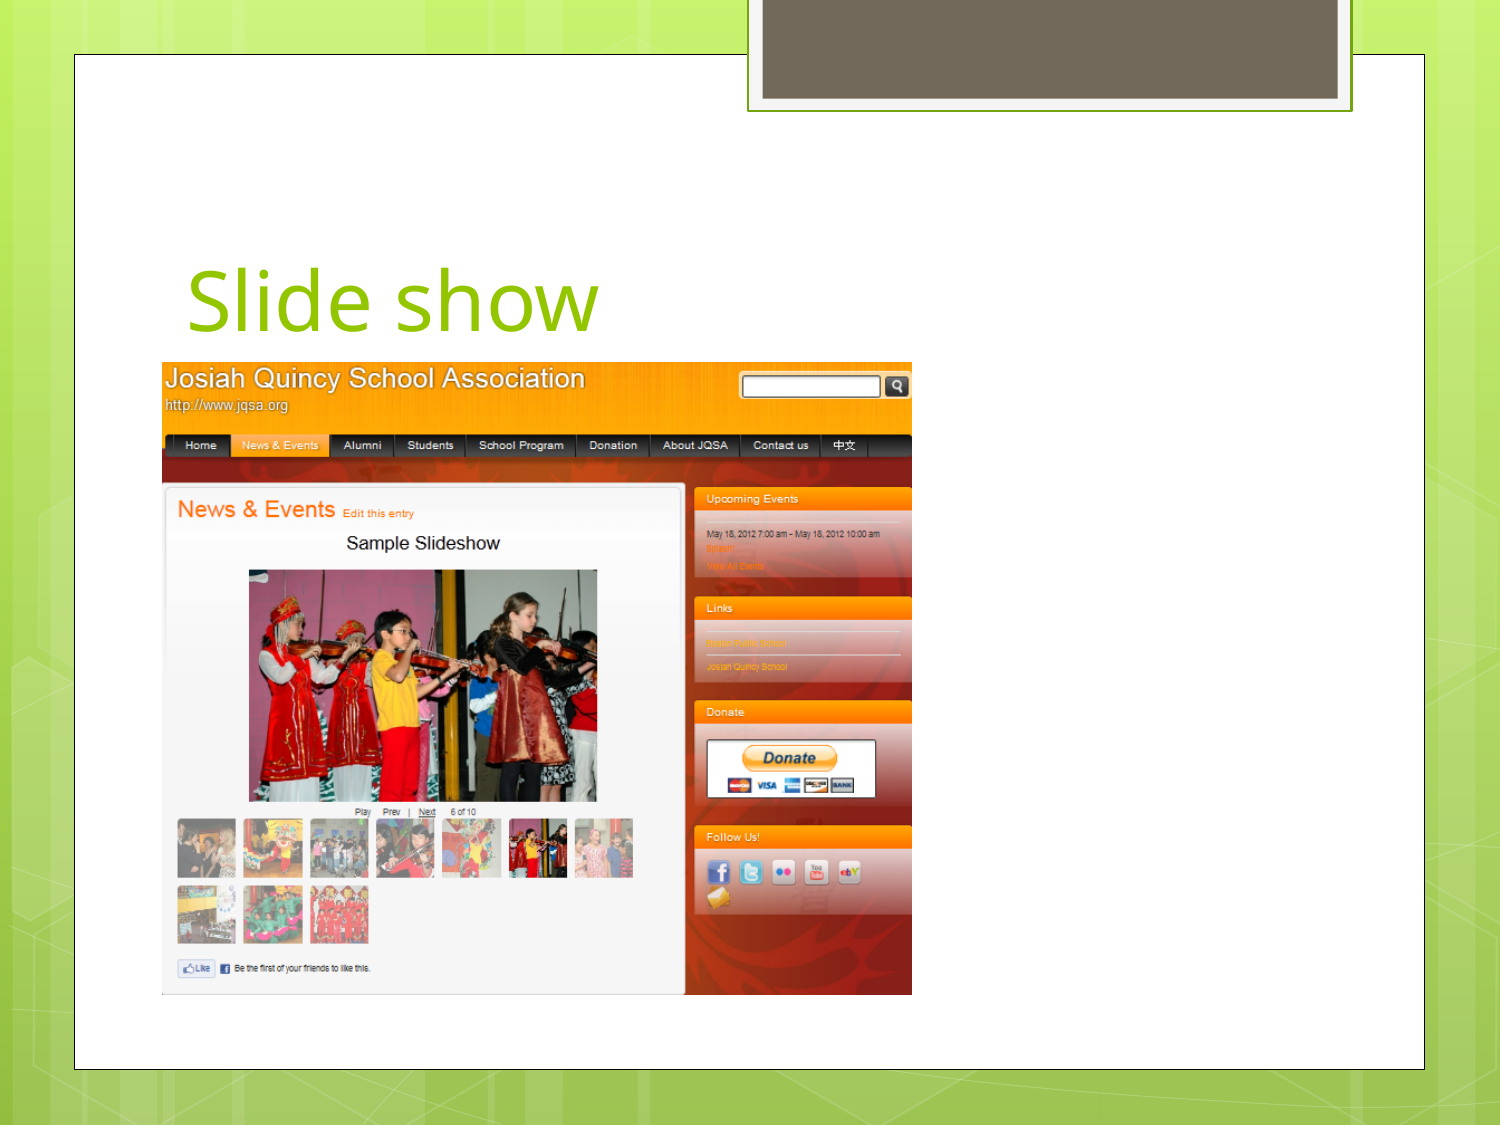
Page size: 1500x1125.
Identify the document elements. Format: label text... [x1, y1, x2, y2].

picture [162, 362, 912, 995]
title Slide show [171, 168, 1324, 357]
